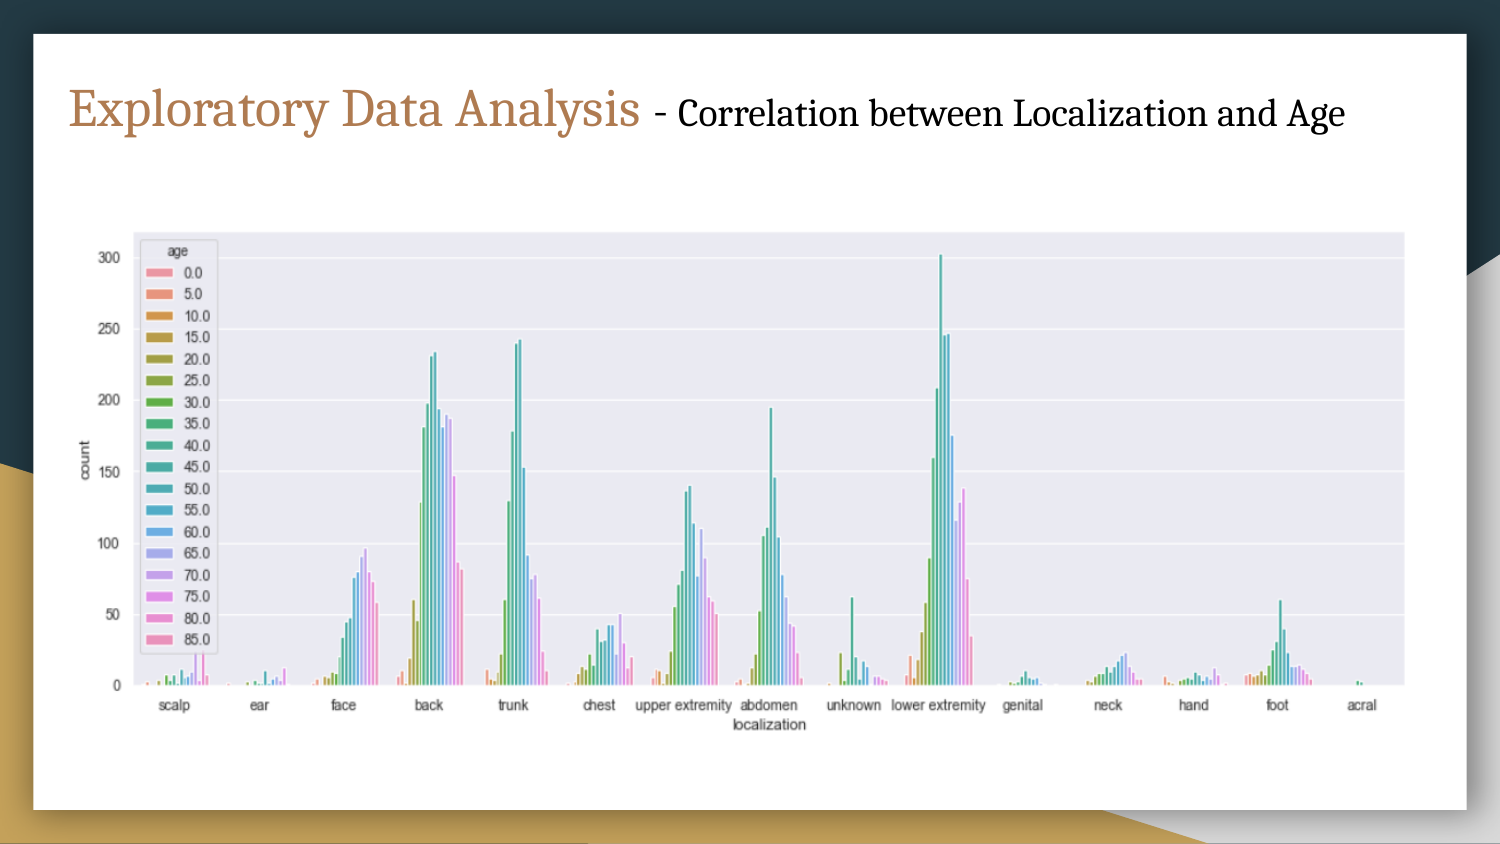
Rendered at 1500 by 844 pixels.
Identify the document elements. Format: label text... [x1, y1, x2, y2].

picture [56, 213, 1444, 752]
title Exploratory Data Analysis - Correlation between Localization and Age [53, 57, 1432, 191]
